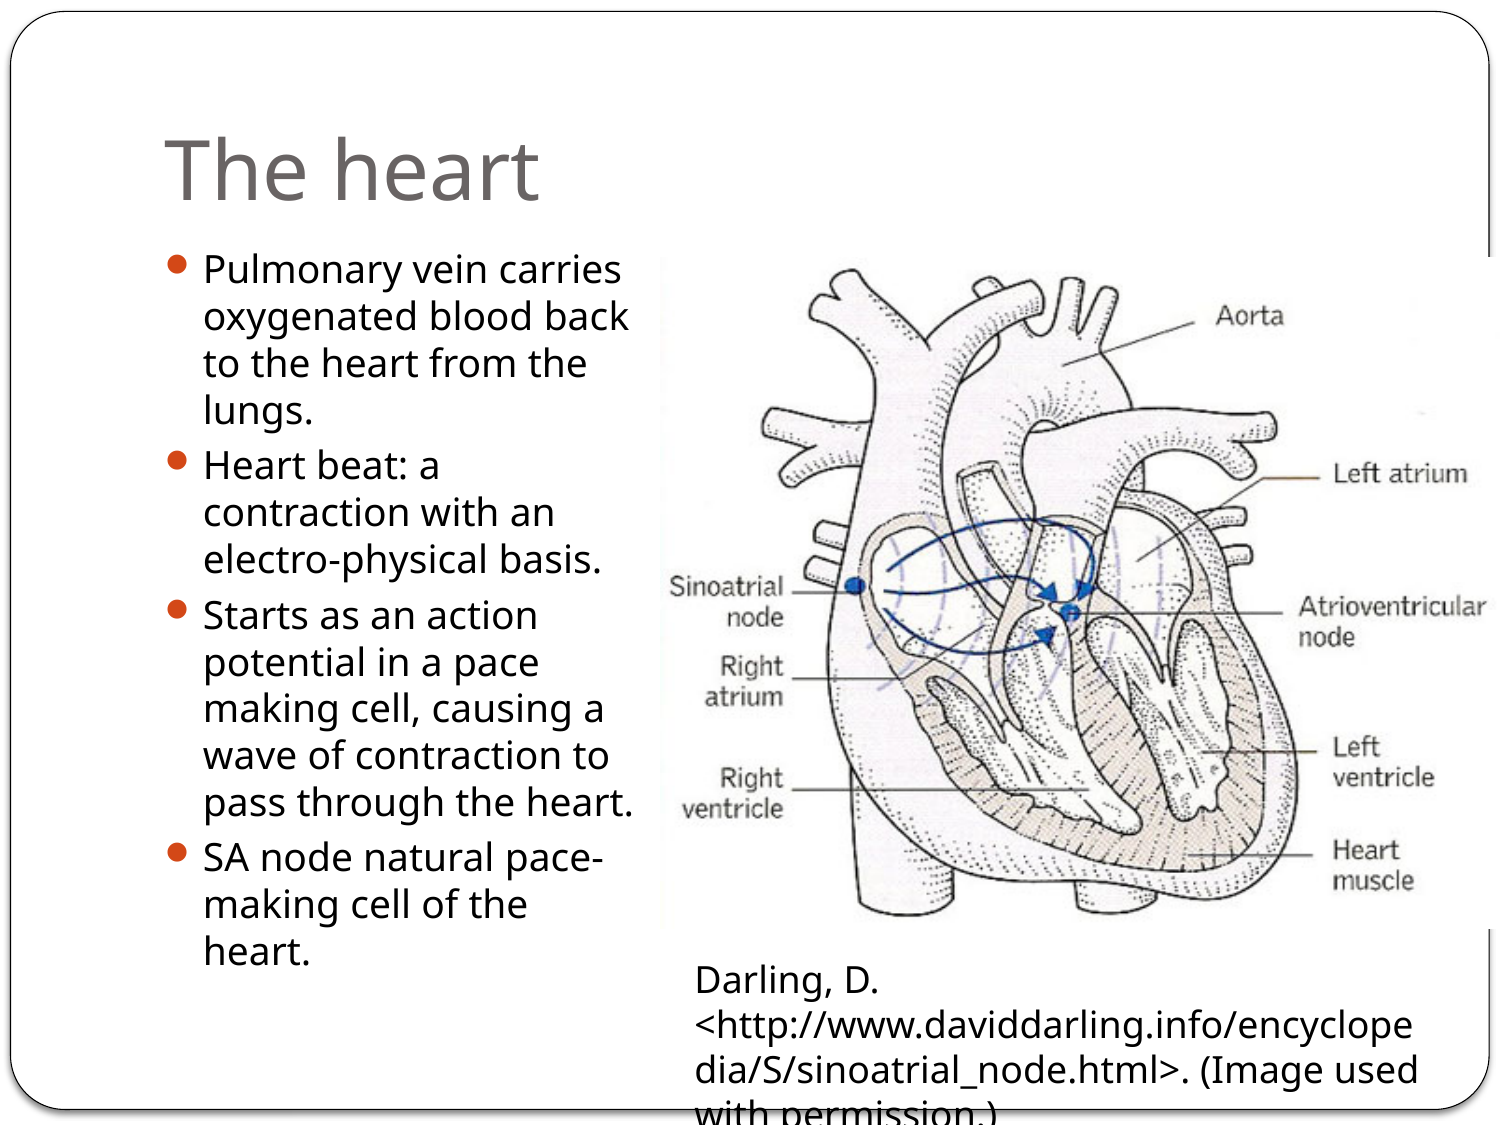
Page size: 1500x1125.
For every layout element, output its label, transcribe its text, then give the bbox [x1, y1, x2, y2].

list Pulmonary vein carries oxygenated blood back to the heart from the lungs. Heart beat: a contraction with an electro-physical basis. Starts as an action potential in a pace making cell, causing a wave of contraction to pass through the heart. SA node natural pace-making cell of the heart. [150, 237, 657, 988]
title The heart [150, 45, 1425, 233]
picture [659, 257, 1500, 929]
text_box Darling, D. <http://www.daviddarling.info/encyclopedia/S/sinoatrial_node.html>. (Image used with permission.) [679, 949, 1442, 1125]
